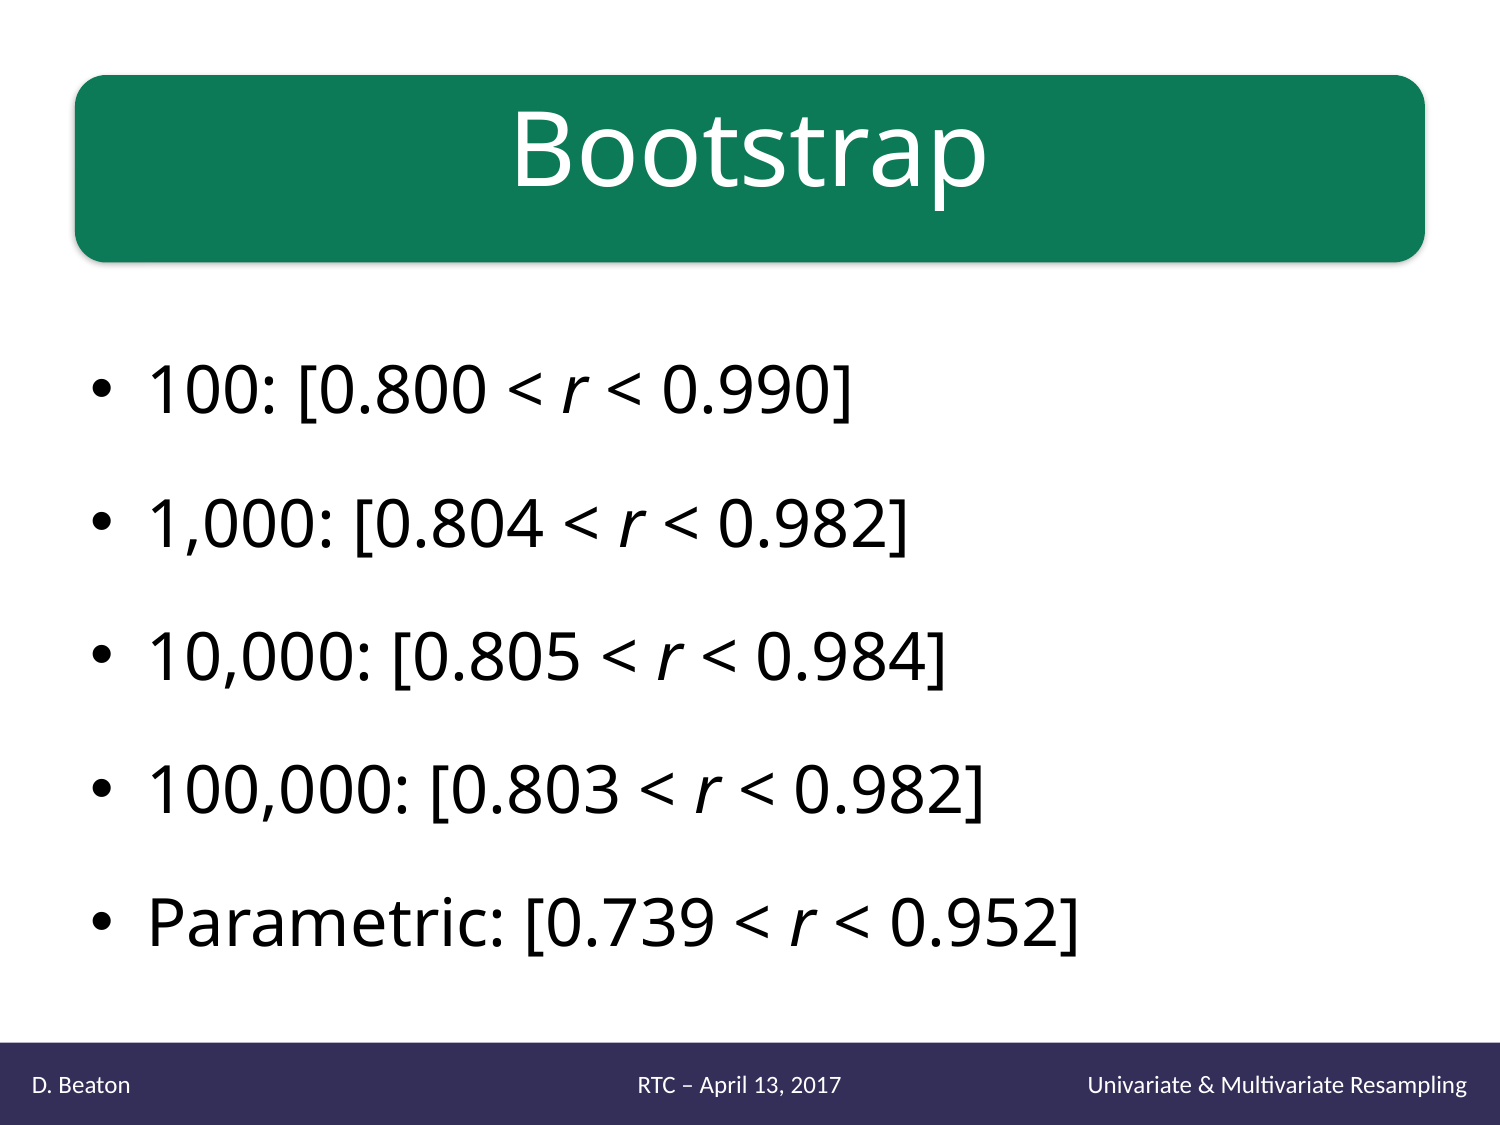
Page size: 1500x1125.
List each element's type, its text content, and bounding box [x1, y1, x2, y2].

list 100: [0.800 < r < 0.990] 1,000: [0.804 < r < 0.982] 10,000: [0.805 < r < 0.984] 100,000: [0.803 < r < 0.982] Parametric: [0.739 < r < 0.952] [75, 262, 1425, 1005]
title Bootstrap [75, 75, 1425, 262]
